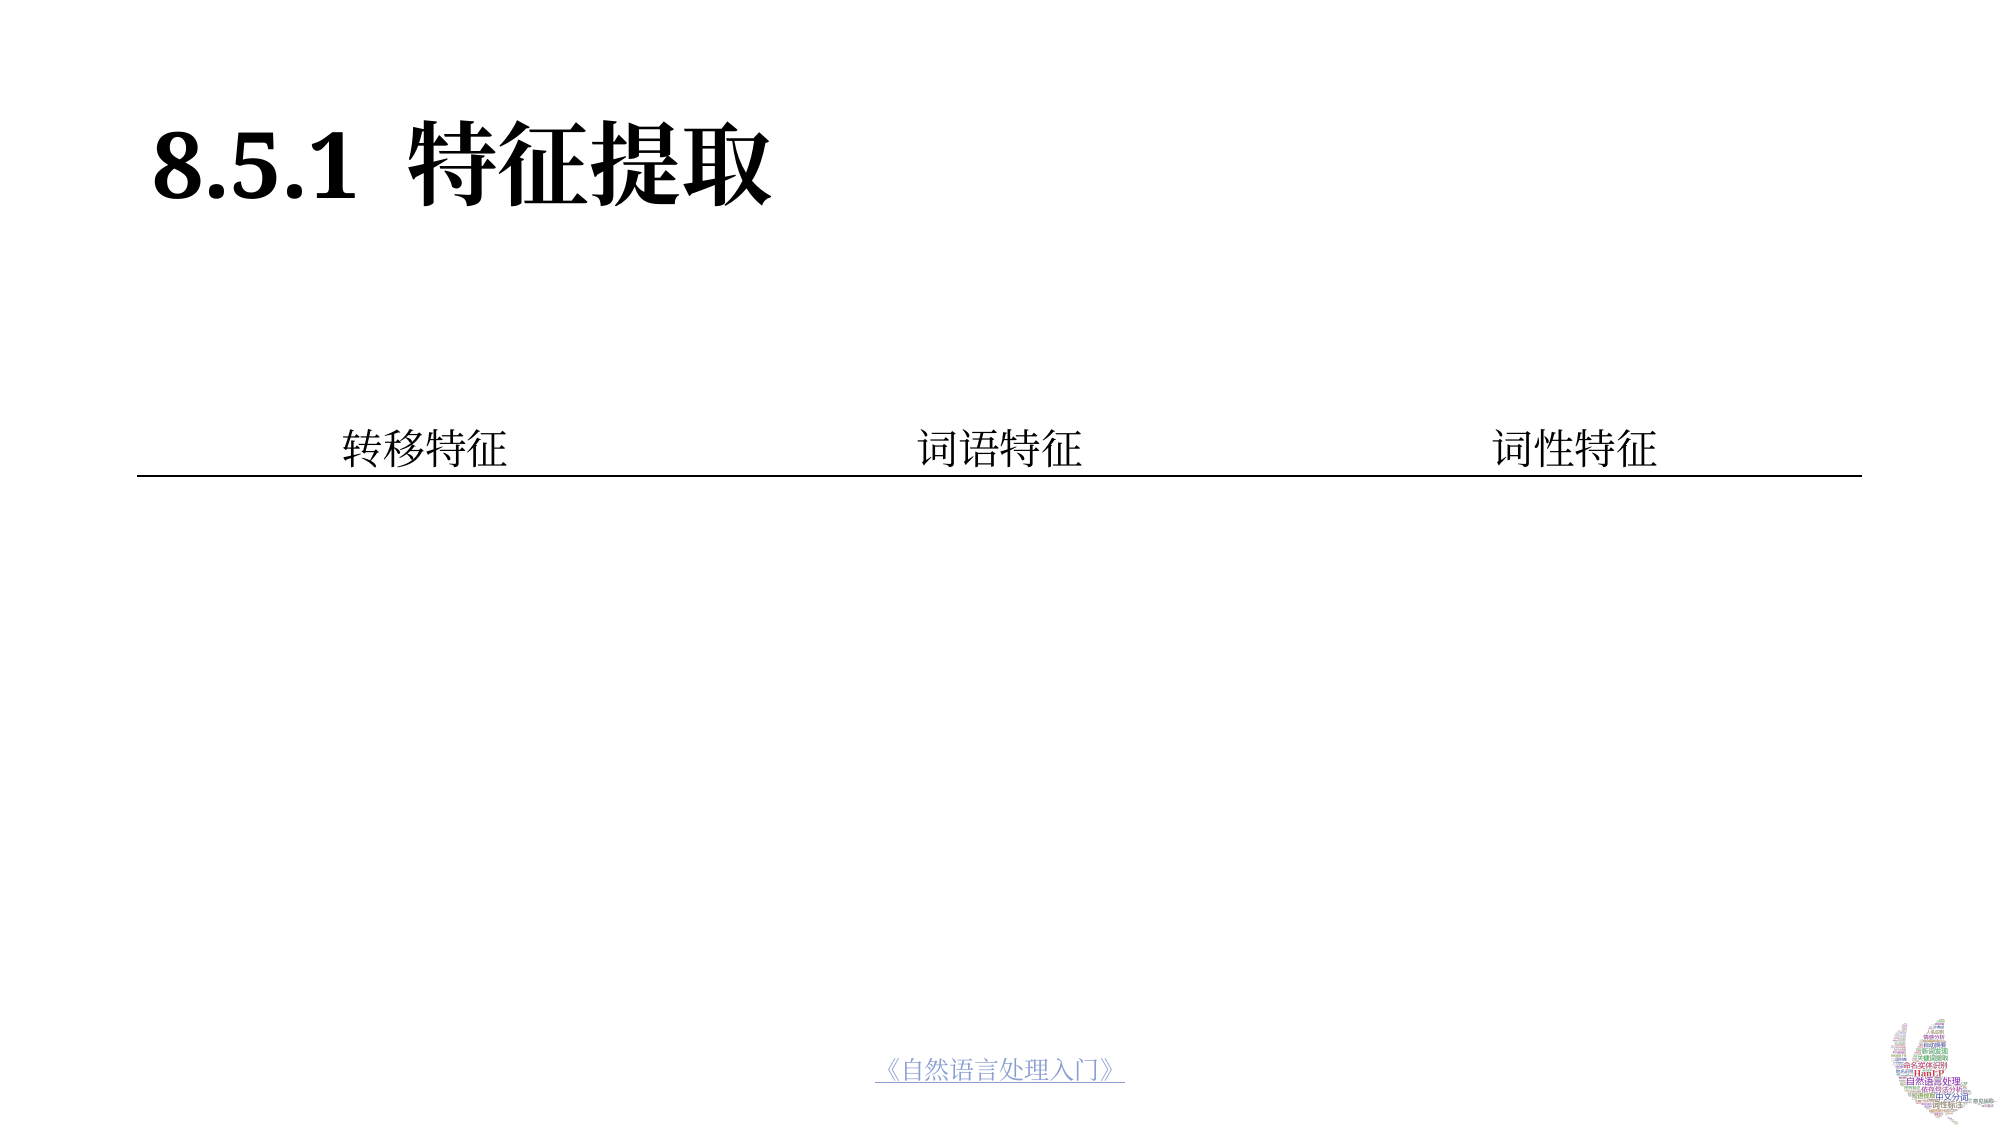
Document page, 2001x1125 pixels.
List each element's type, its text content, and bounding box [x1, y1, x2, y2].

title 8.5.1 特征提取 [137, 59, 1863, 278]
footer 《自然语言处理入门》 [662, 1042, 1338, 1103]
picture [1888, 1016, 2000, 1125]
